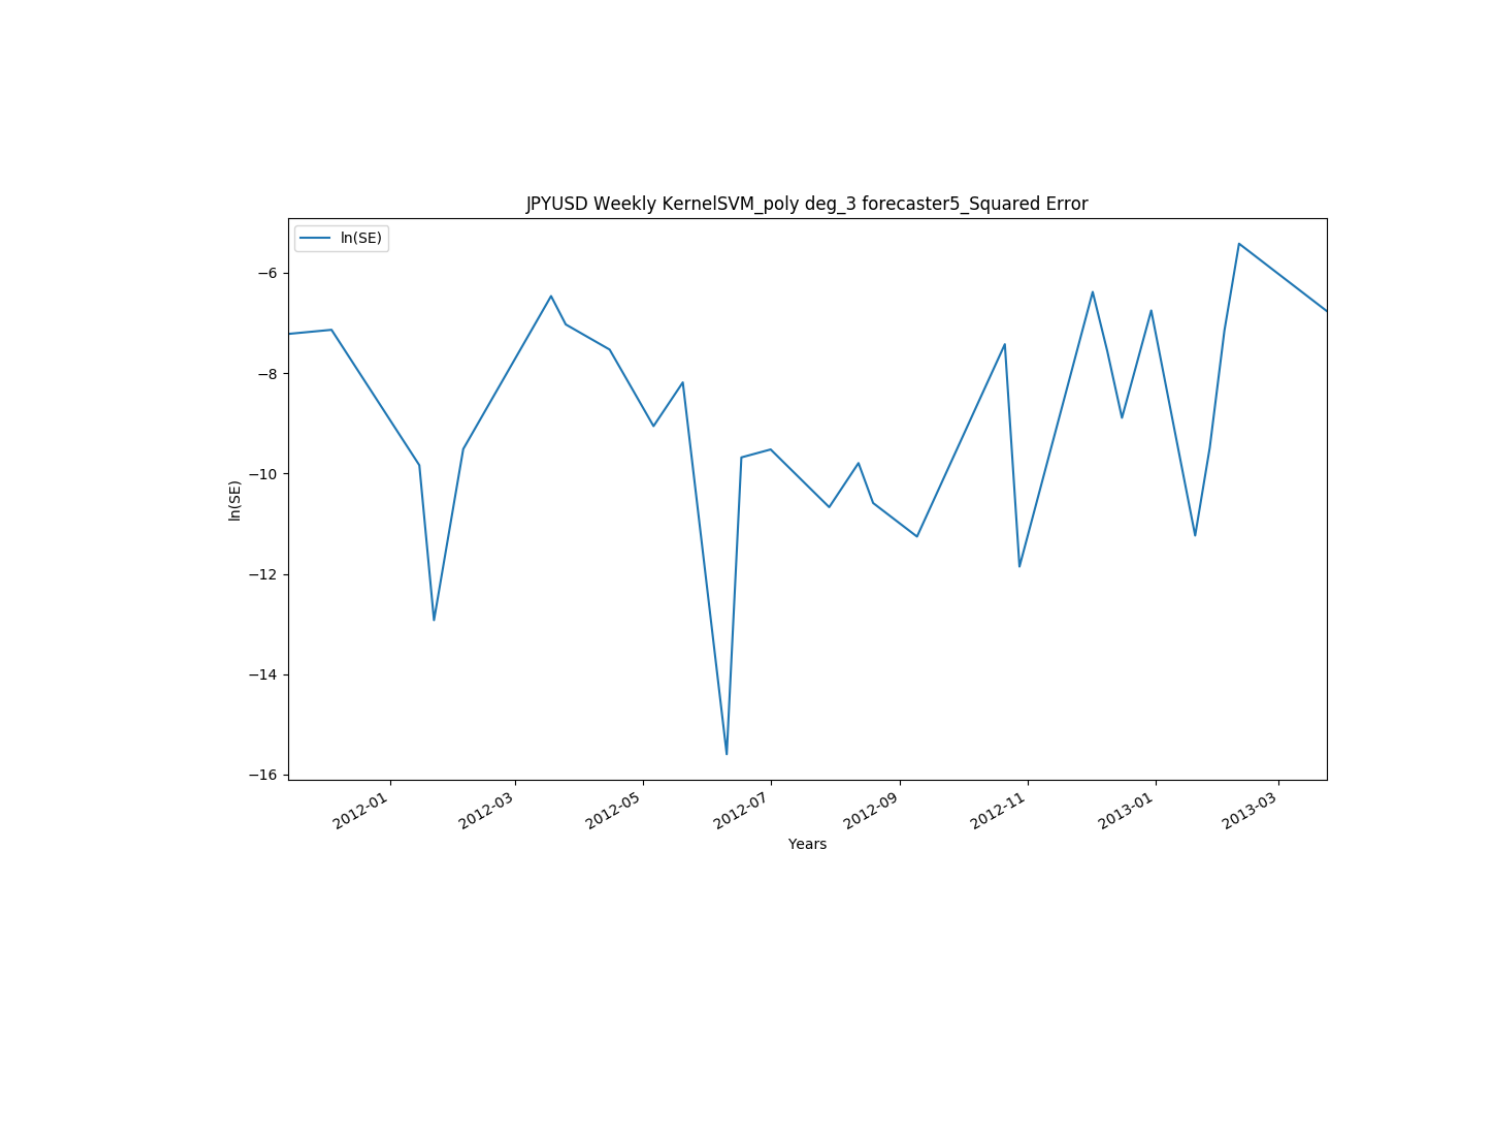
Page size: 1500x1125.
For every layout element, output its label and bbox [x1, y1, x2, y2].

picture [119, 119, 1461, 946]
